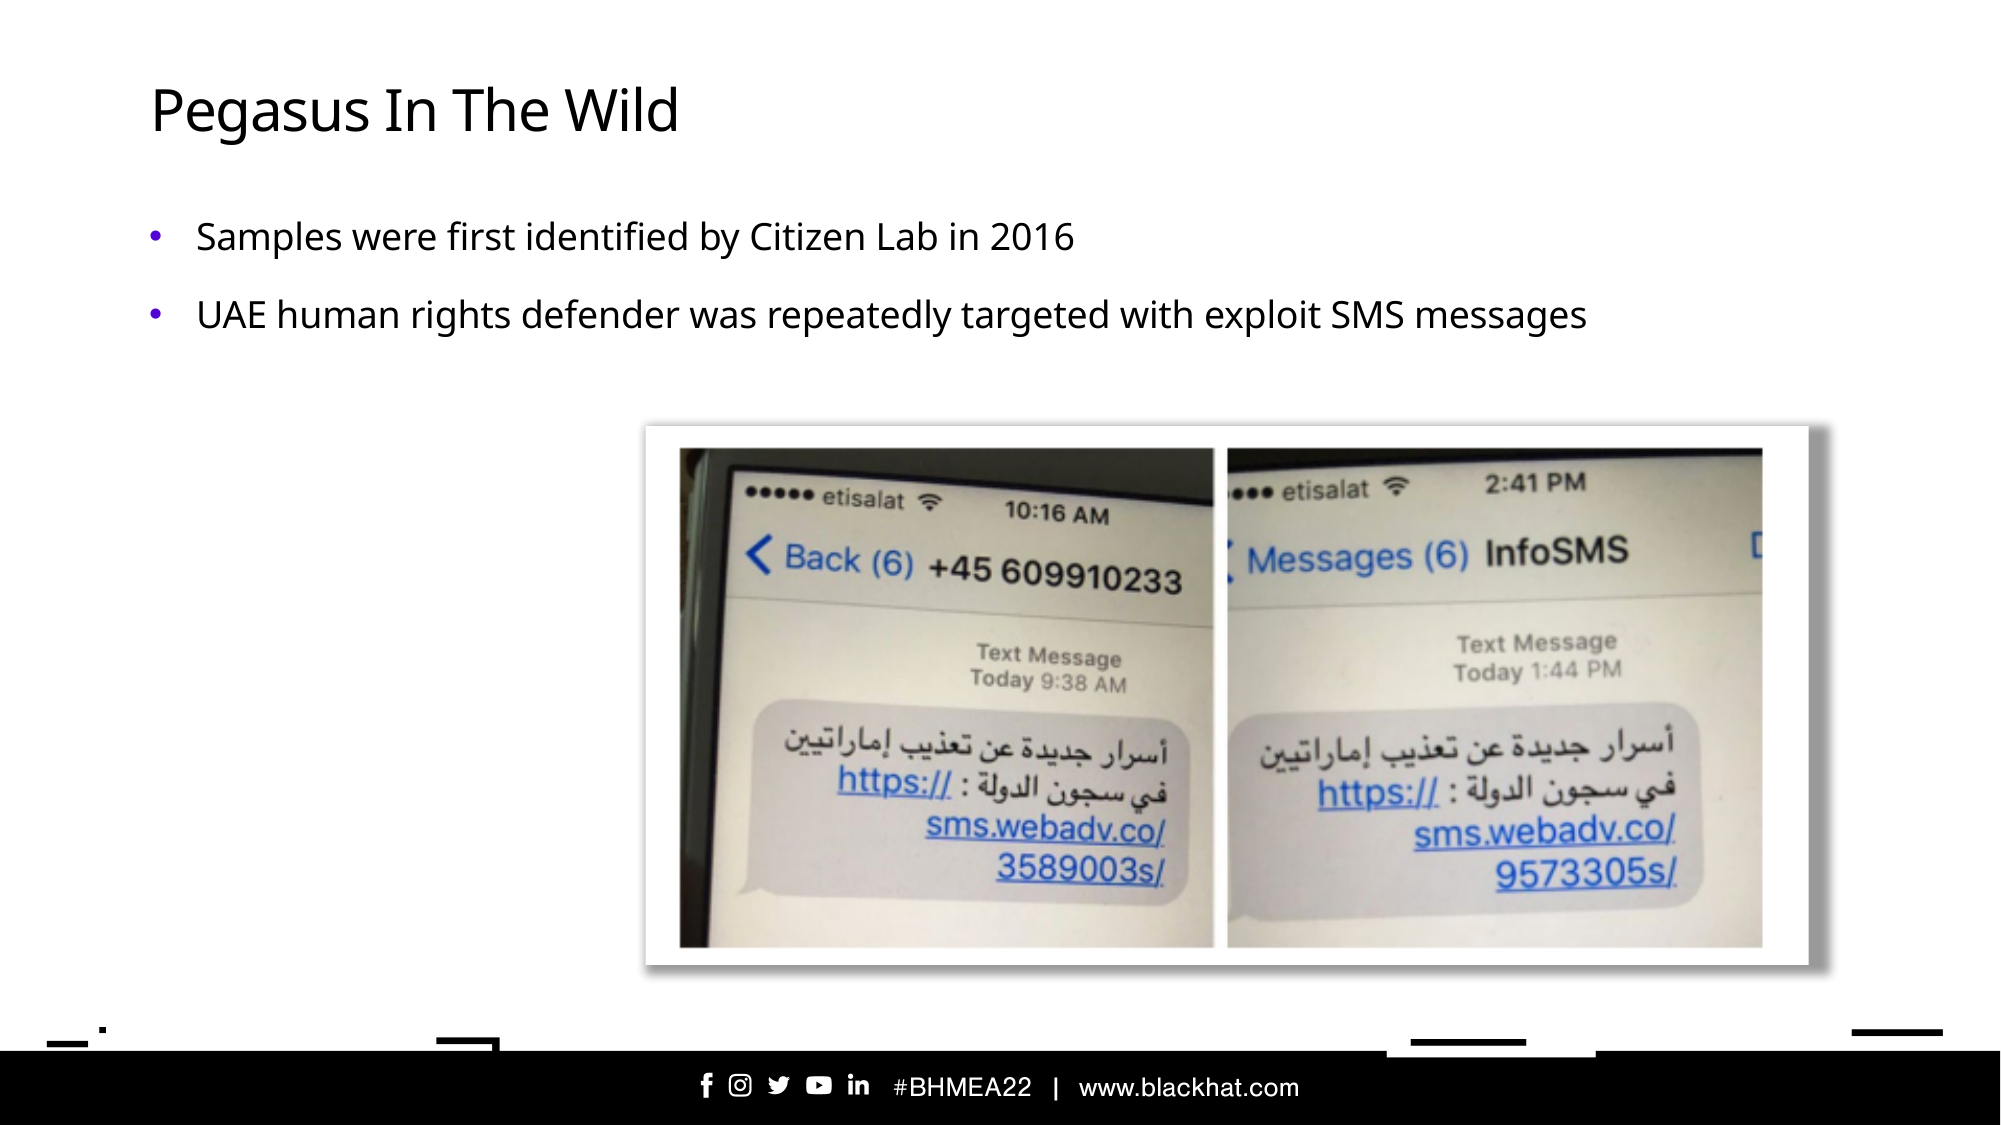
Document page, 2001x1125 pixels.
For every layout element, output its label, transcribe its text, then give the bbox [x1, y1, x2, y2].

picture [0, 1027, 2001, 1125]
list Samples were first identified by Citizen Lab in 2016 UAE human rights defender was repeatedly targeted with exploit SMS messages [149, 219, 1940, 734]
title Pegasus In The Wild [150, 45, 1850, 180]
picture [645, 426, 1809, 965]
